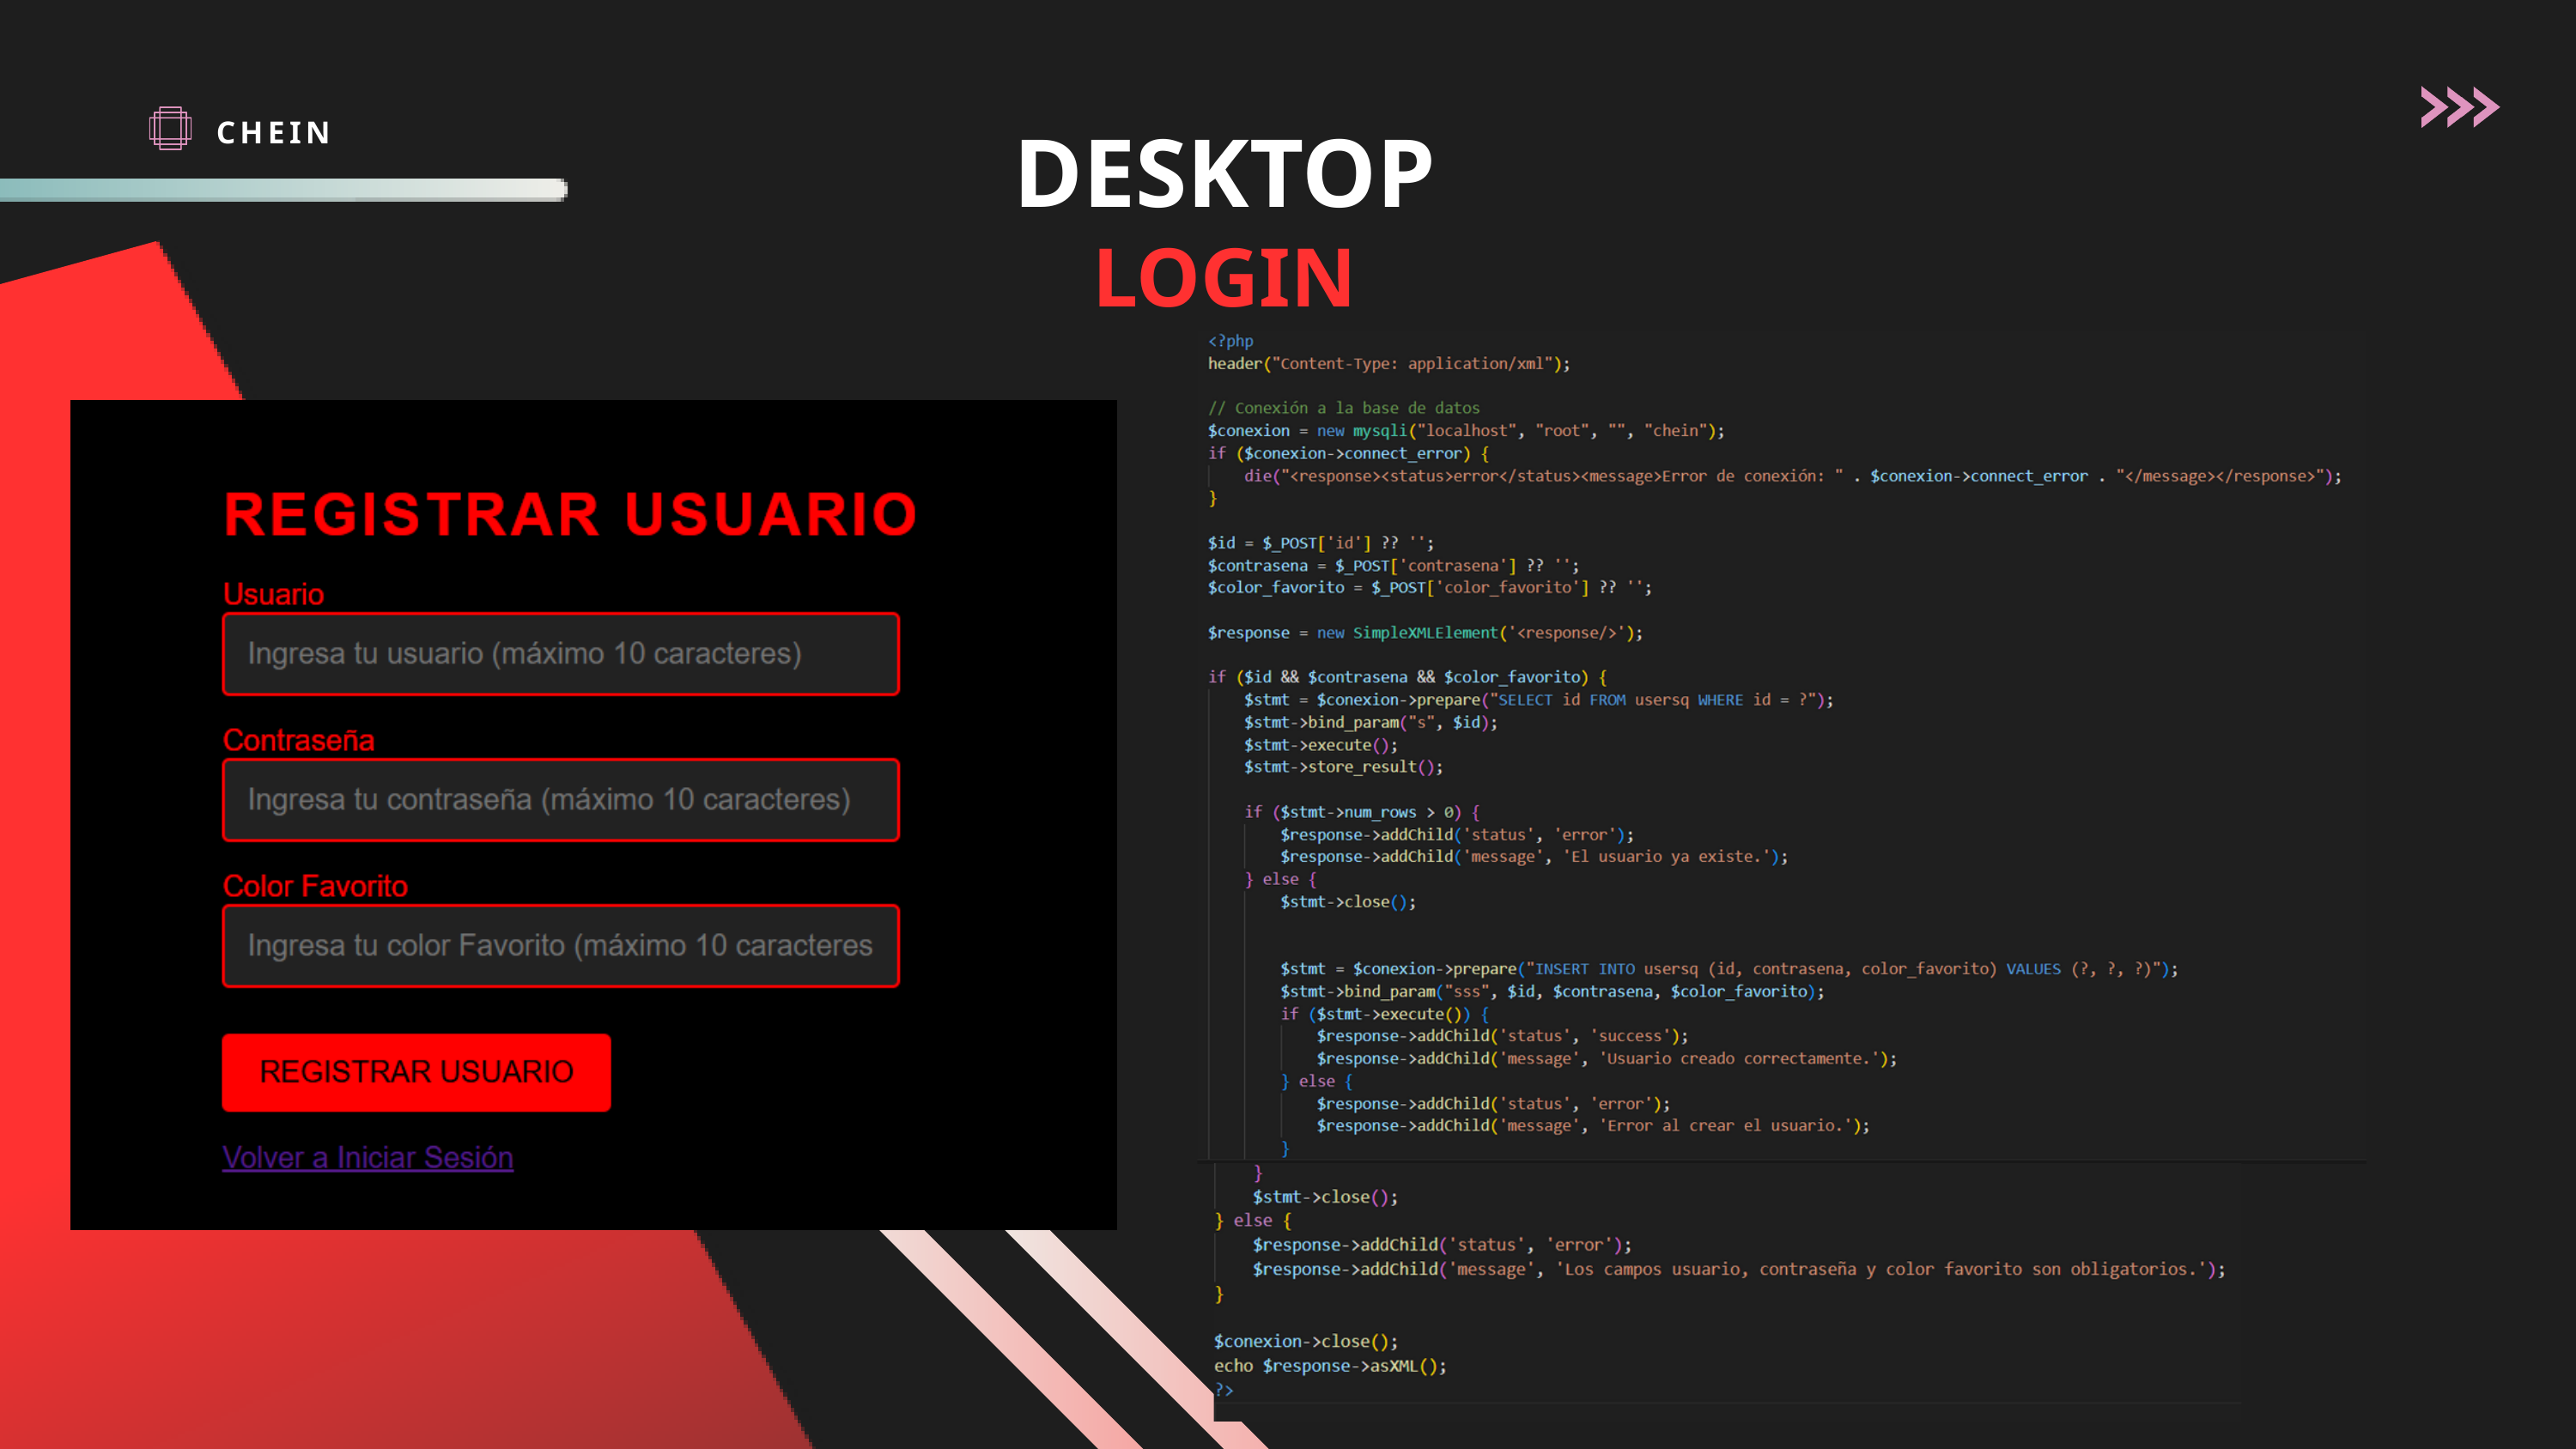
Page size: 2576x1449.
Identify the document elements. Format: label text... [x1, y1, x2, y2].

text_box LOGIN [823, 209, 1626, 323]
text_box CHEIN [216, 116, 644, 150]
text_box [70, 400, 1117, 1230]
text_box [1213, 1163, 2242, 1422]
text_box [0, 179, 568, 202]
text_box [149, 106, 192, 150]
text_box DESKTOP [757, 94, 1692, 226]
text_box [879, 1230, 1144, 1449]
text_box [1005, 1230, 1269, 1449]
text_box [0, 86, 1095, 1449]
text_box [1197, 331, 2367, 1164]
text_box [2421, 86, 2500, 129]
